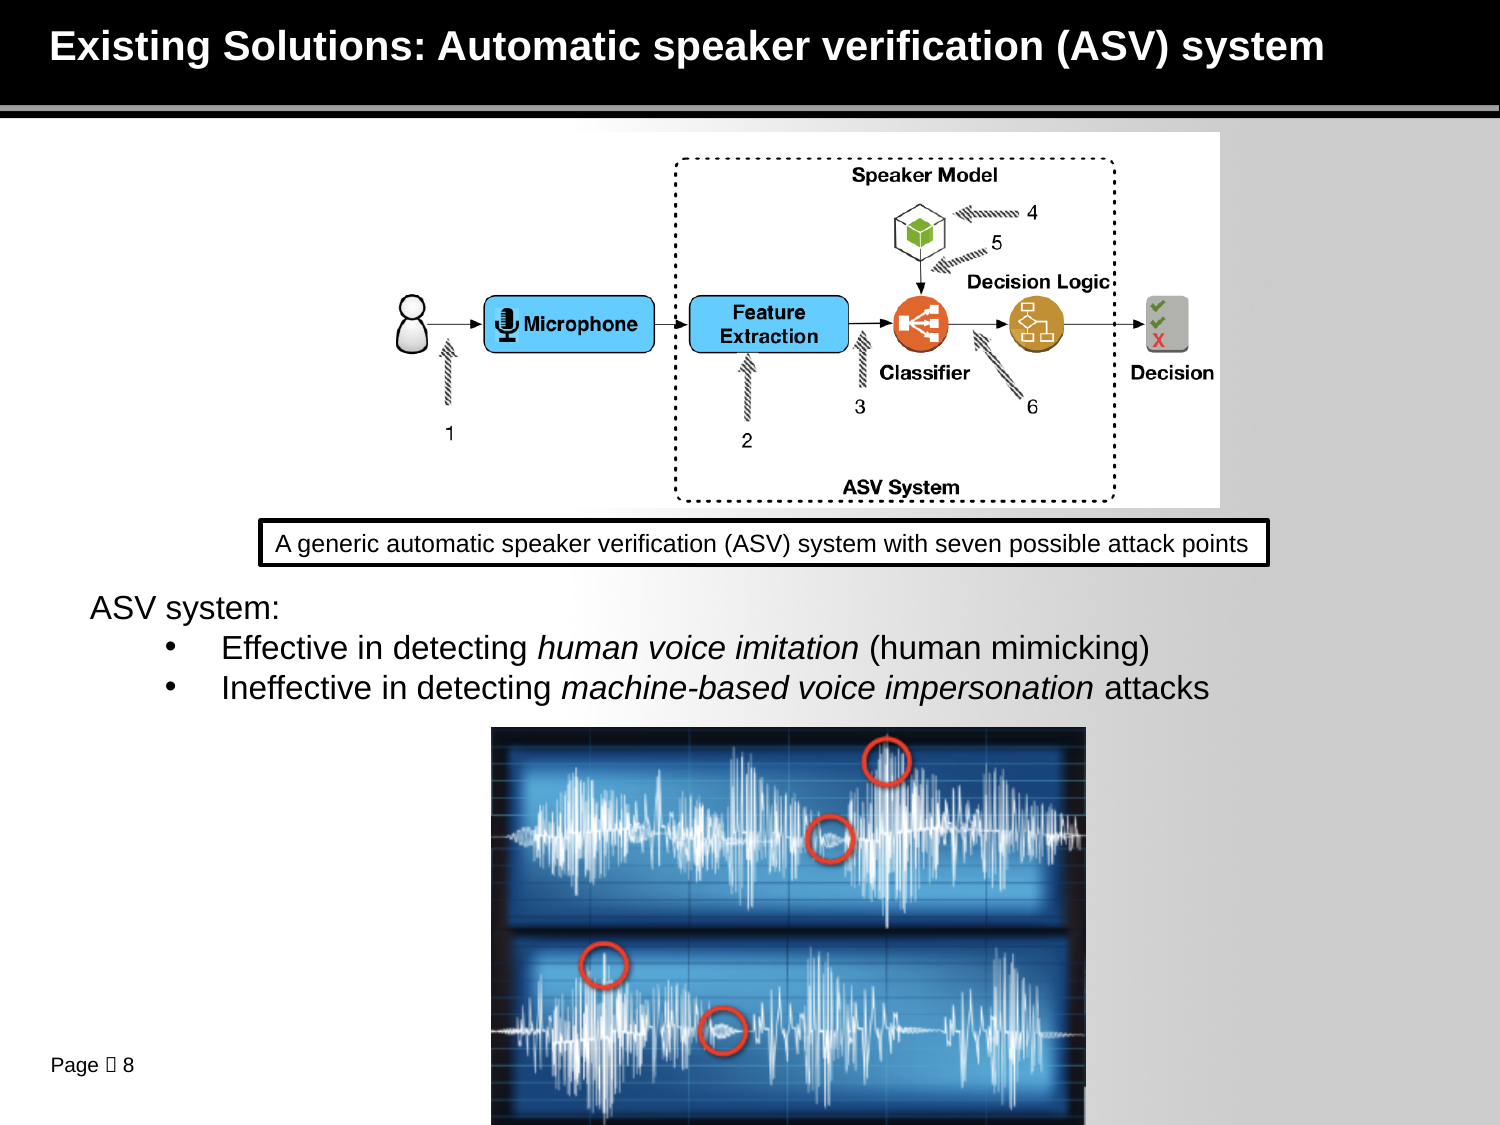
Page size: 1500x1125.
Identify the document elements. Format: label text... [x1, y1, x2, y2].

title Existing Solutions: Automatic speaker verification (ASV) system [49, 16, 1447, 123]
picture [0, 0, 1500, 1125]
text_box A generic automatic speaker verification (ASV) system with seven possible attack points [258, 518, 1270, 567]
text_box ASV system: Effective in detecting human voice imitation (human mimicking) Ineffective in detecting machine-based voice impersonation attacks [74, 578, 1500, 714]
